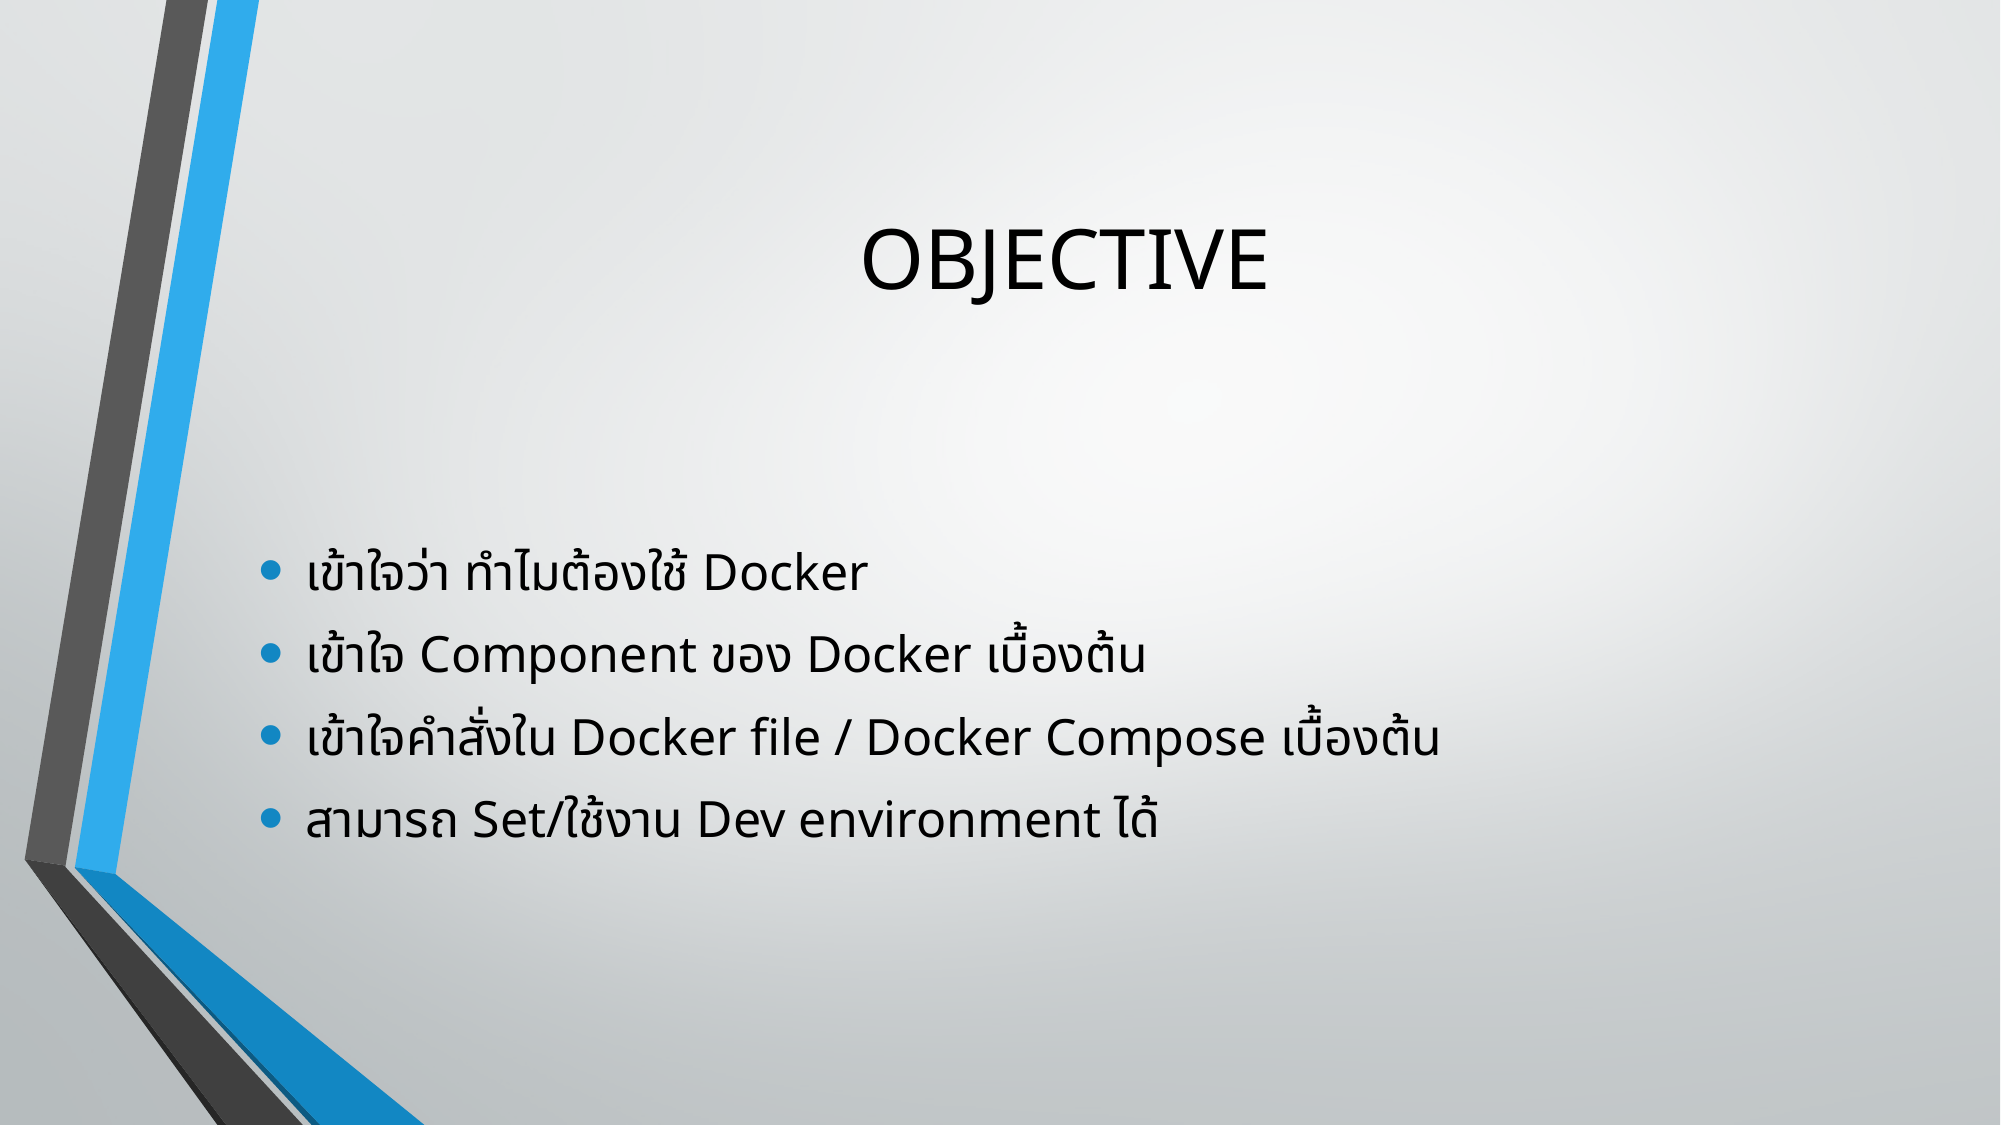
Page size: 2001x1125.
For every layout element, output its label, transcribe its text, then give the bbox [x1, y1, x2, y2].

title OBJECTIVE [243, 112, 1887, 400]
list เข้าใจว่า ทำไมต้องใช้ Docker เข้าใจ Component ของ Docker เบื้องต้น เข้าใจคำสั่งใน Docker file / Docker Compose เบื้องต้น สามารถ Set/ใช้งาน Dev environment ได้ [243, 437, 1887, 950]
